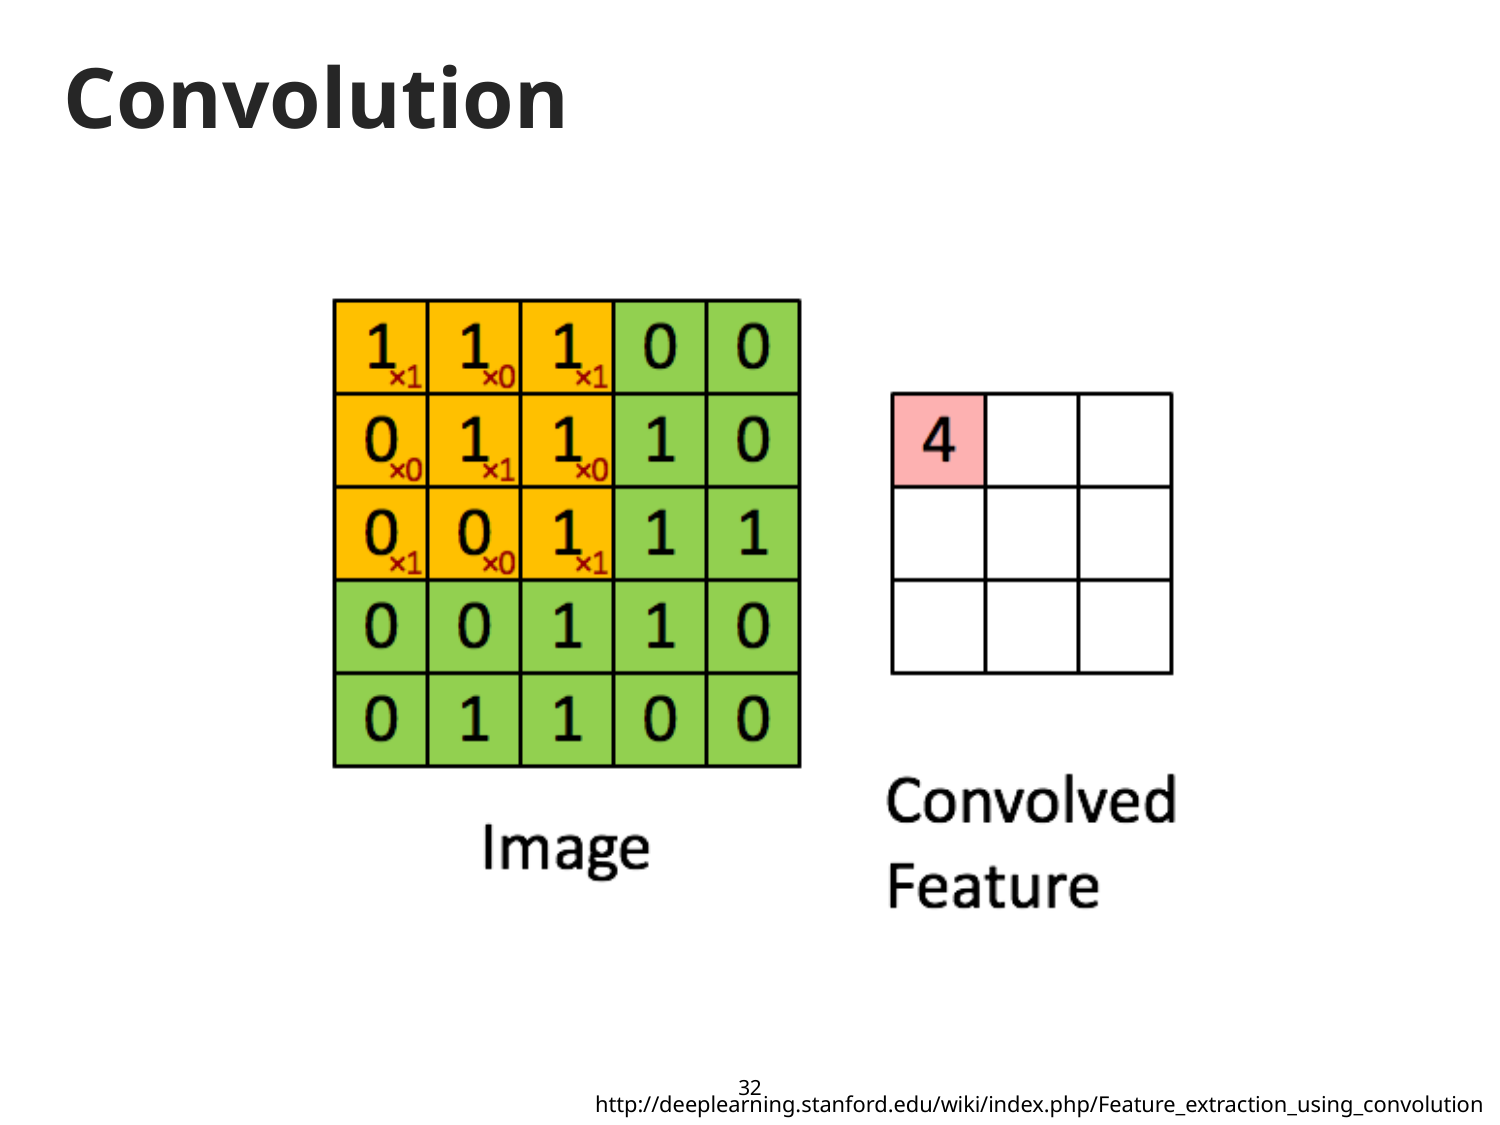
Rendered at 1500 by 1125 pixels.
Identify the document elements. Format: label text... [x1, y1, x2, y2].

title Convolution [48, 41, 1456, 149]
picture [241, 208, 1261, 953]
slide_number 32 [575, 1058, 925, 1083]
text_box http://deeplearning.stanford.edu/wiki/index.php/Feature_extraction_using_convolution [572, 1083, 1500, 1125]
